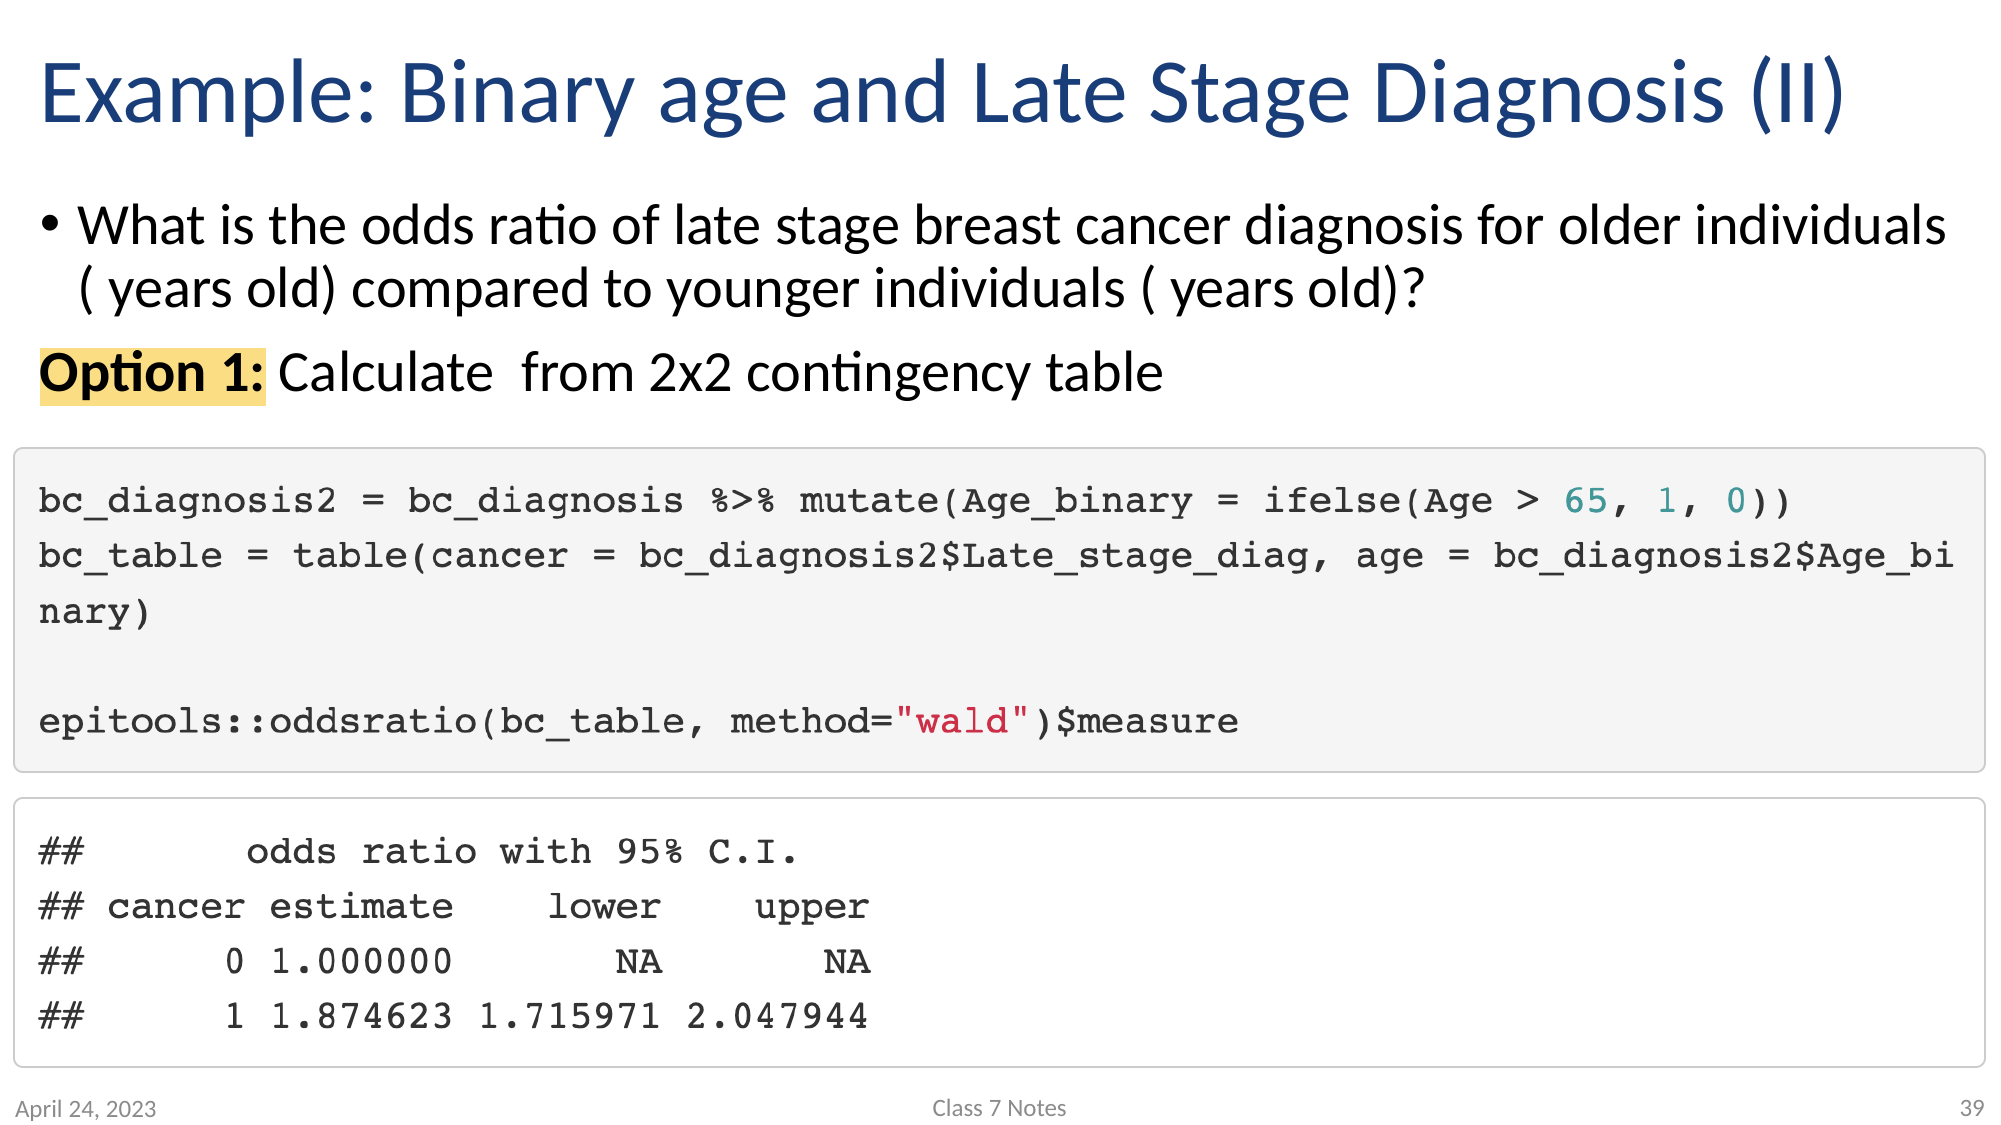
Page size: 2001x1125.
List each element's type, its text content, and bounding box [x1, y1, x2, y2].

title Example: Binary age and Late Stage Diagnosis (II) [24, 24, 1975, 163]
footer Class 7 Notes [662, 1087, 1338, 1125]
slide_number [0, 1089, 450, 1125]
slide_number 39 [1550, 1087, 2000, 1125]
picture [0, 436, 2000, 1082]
